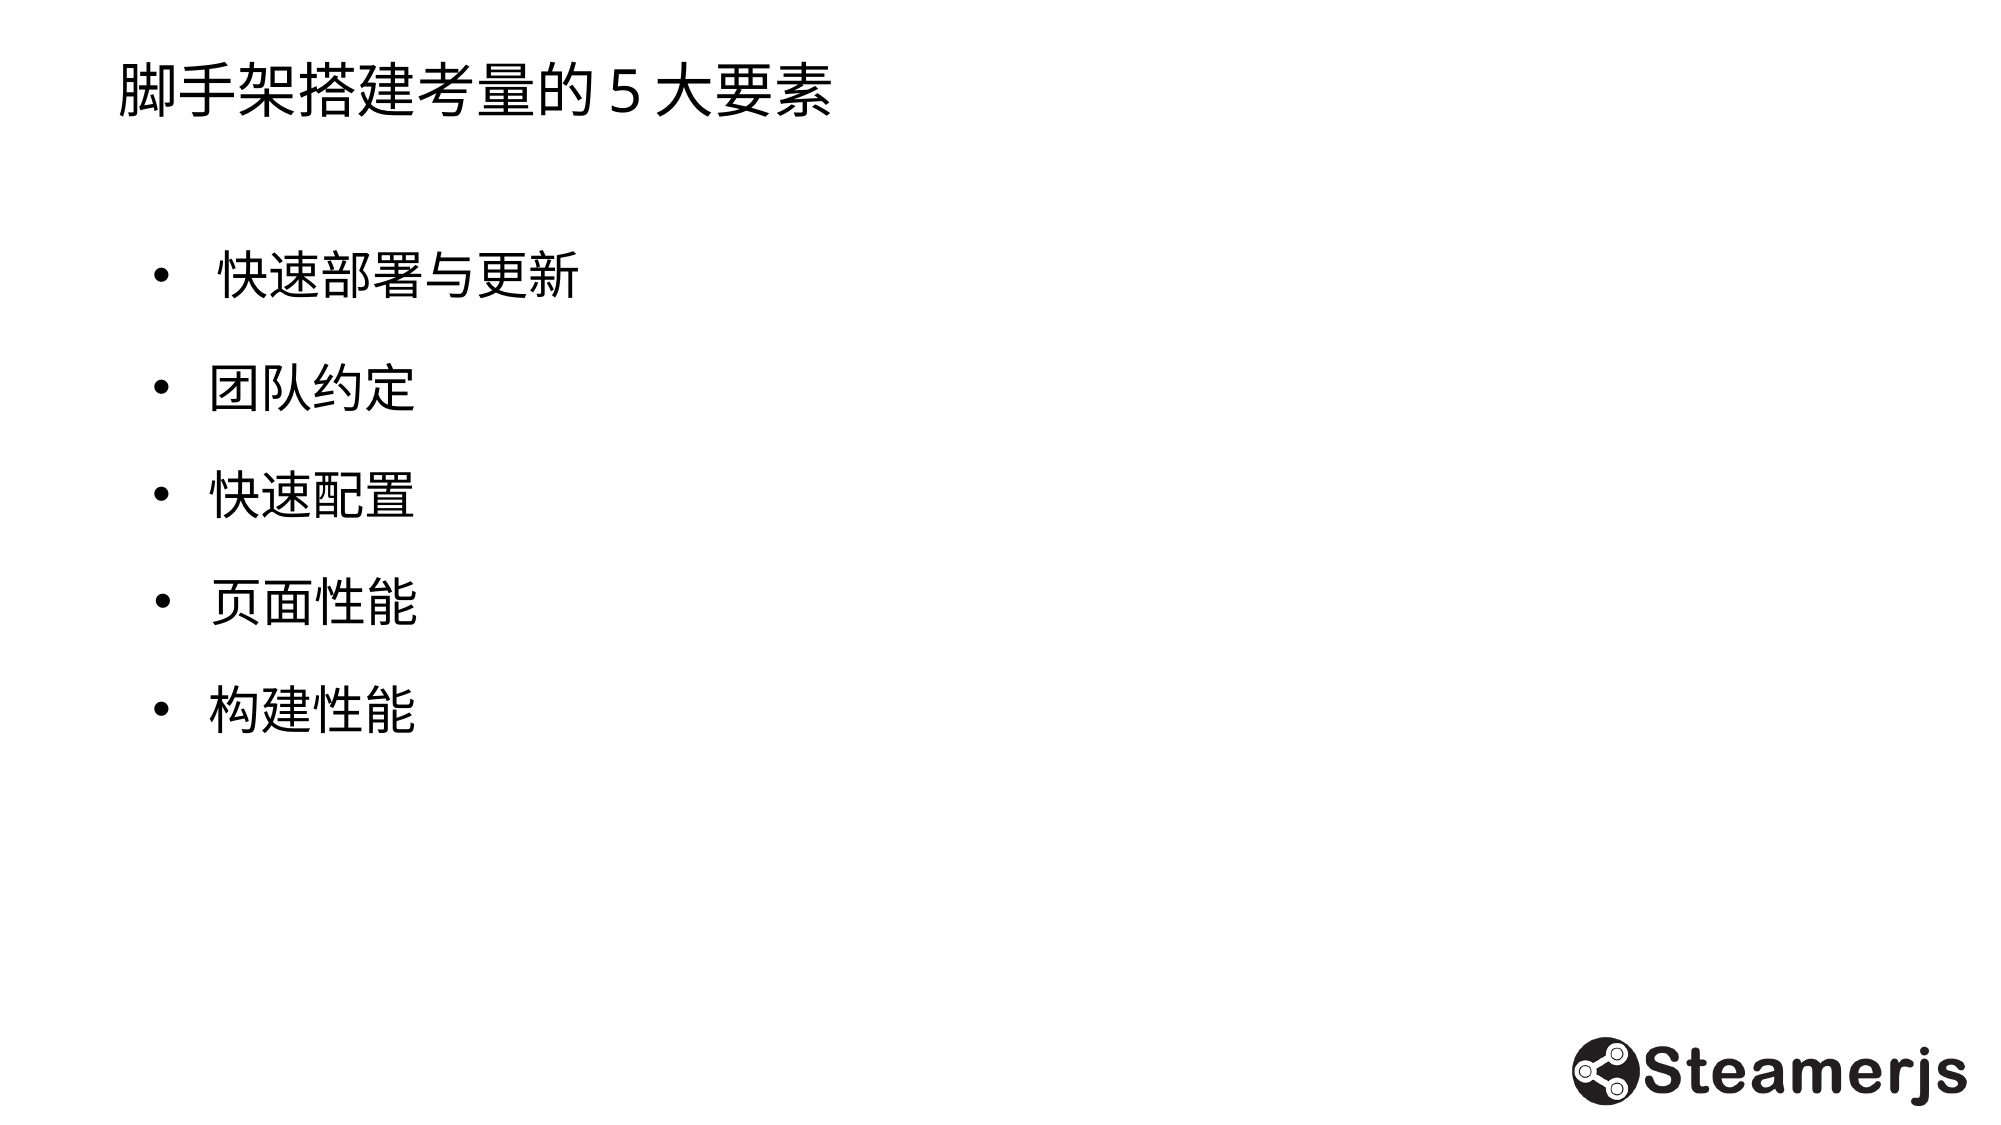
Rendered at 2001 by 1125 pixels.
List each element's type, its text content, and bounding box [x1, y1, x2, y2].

text_box 页面性能 [139, 562, 434, 640]
picture [1570, 1035, 1972, 1107]
text_box 脚手架搭建考量的5大要素 [103, 44, 1397, 132]
text_box 快速配置 [137, 455, 1138, 533]
text_box 团队约定 [137, 347, 1138, 426]
text_box 构建性能 [137, 669, 1138, 747]
list 快速部署与更新 [137, 242, 1863, 333]
